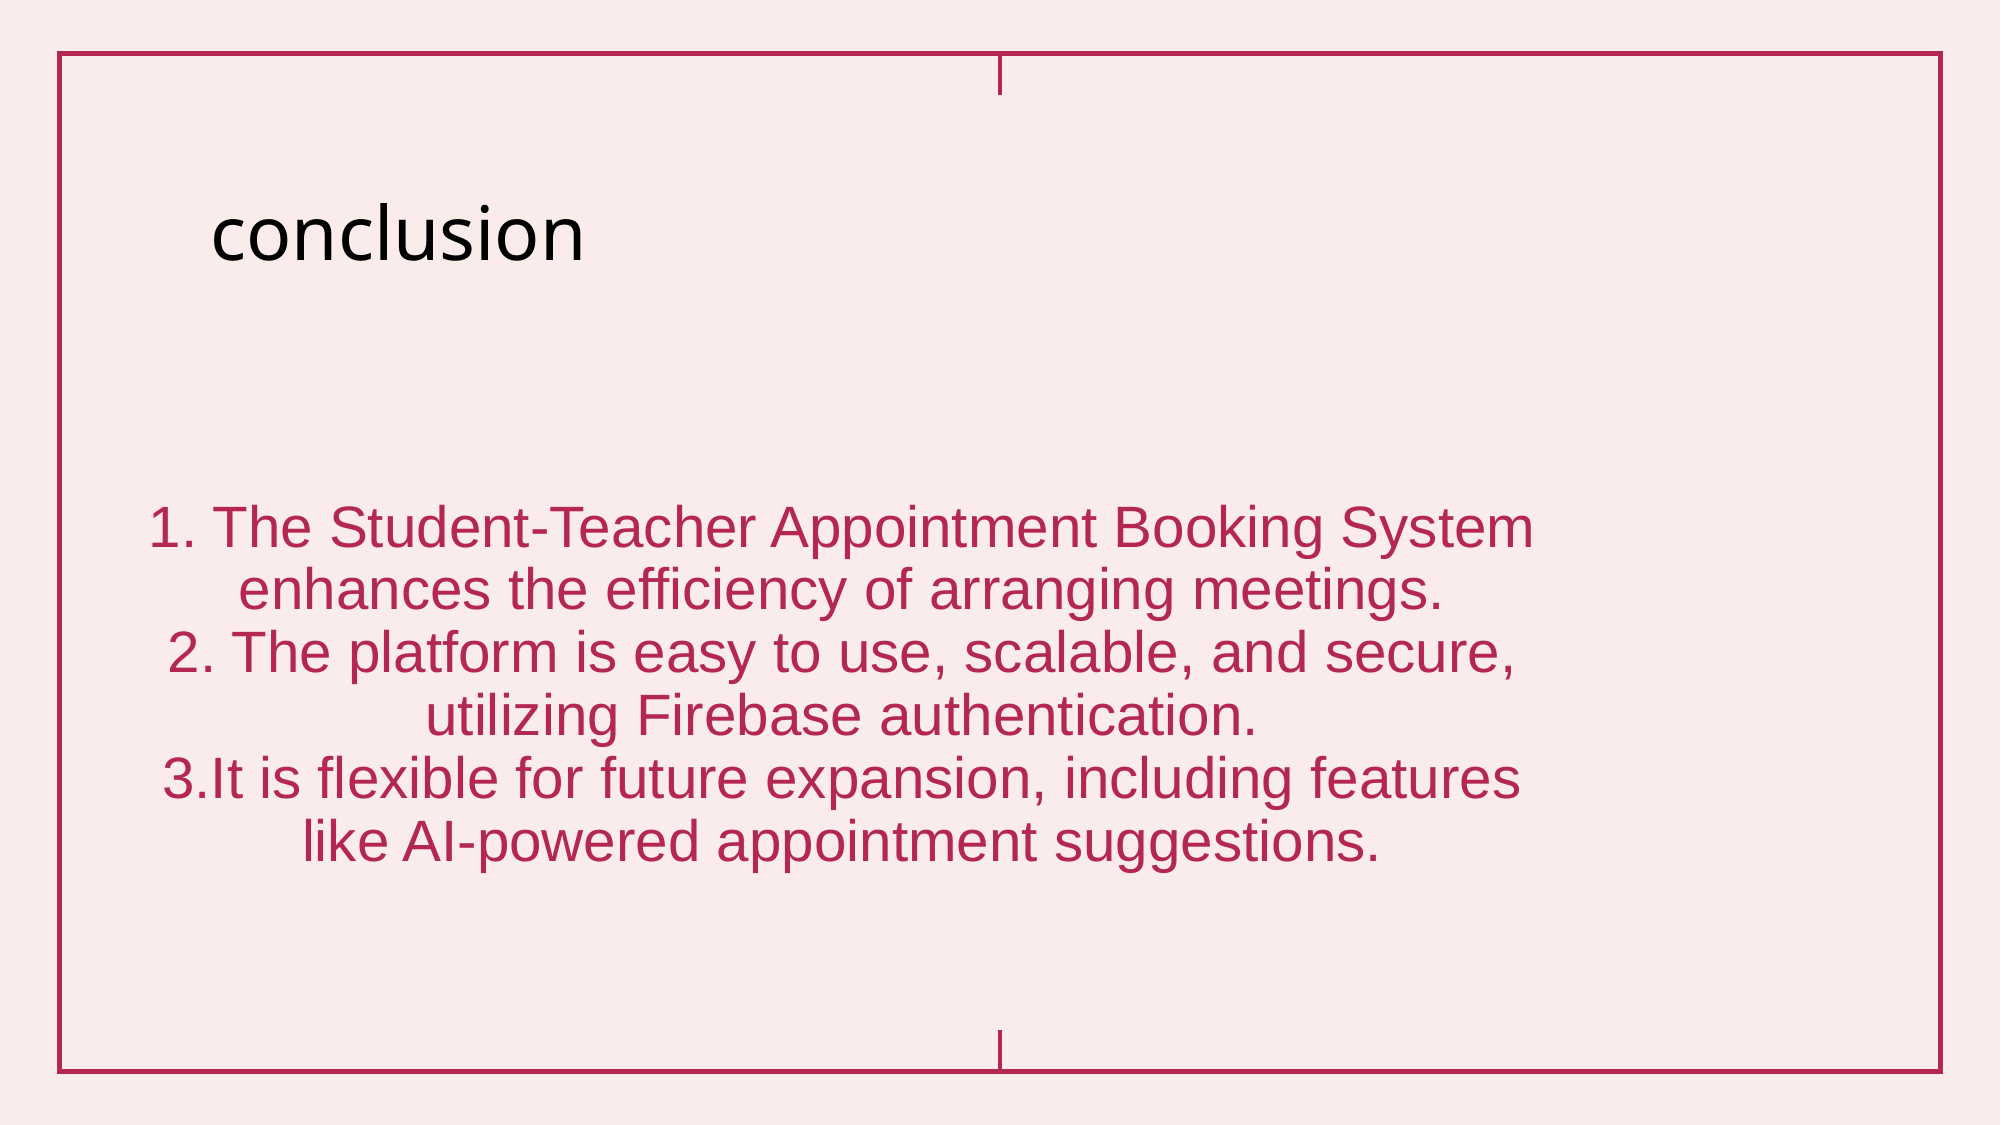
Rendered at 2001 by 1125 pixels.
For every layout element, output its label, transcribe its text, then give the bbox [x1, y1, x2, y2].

text_box conclusion [195, 177, 1425, 283]
title 1. The Student-Teacher Appointment Booking System enhances the efficiency of arranging meetings. 2. The platform is easy to use, scalable, and secure, utilizing Firebase authentication. 3.It is flexible for future expansion, including features like AI-powered appointment suggestions. [128, 410, 1557, 961]
